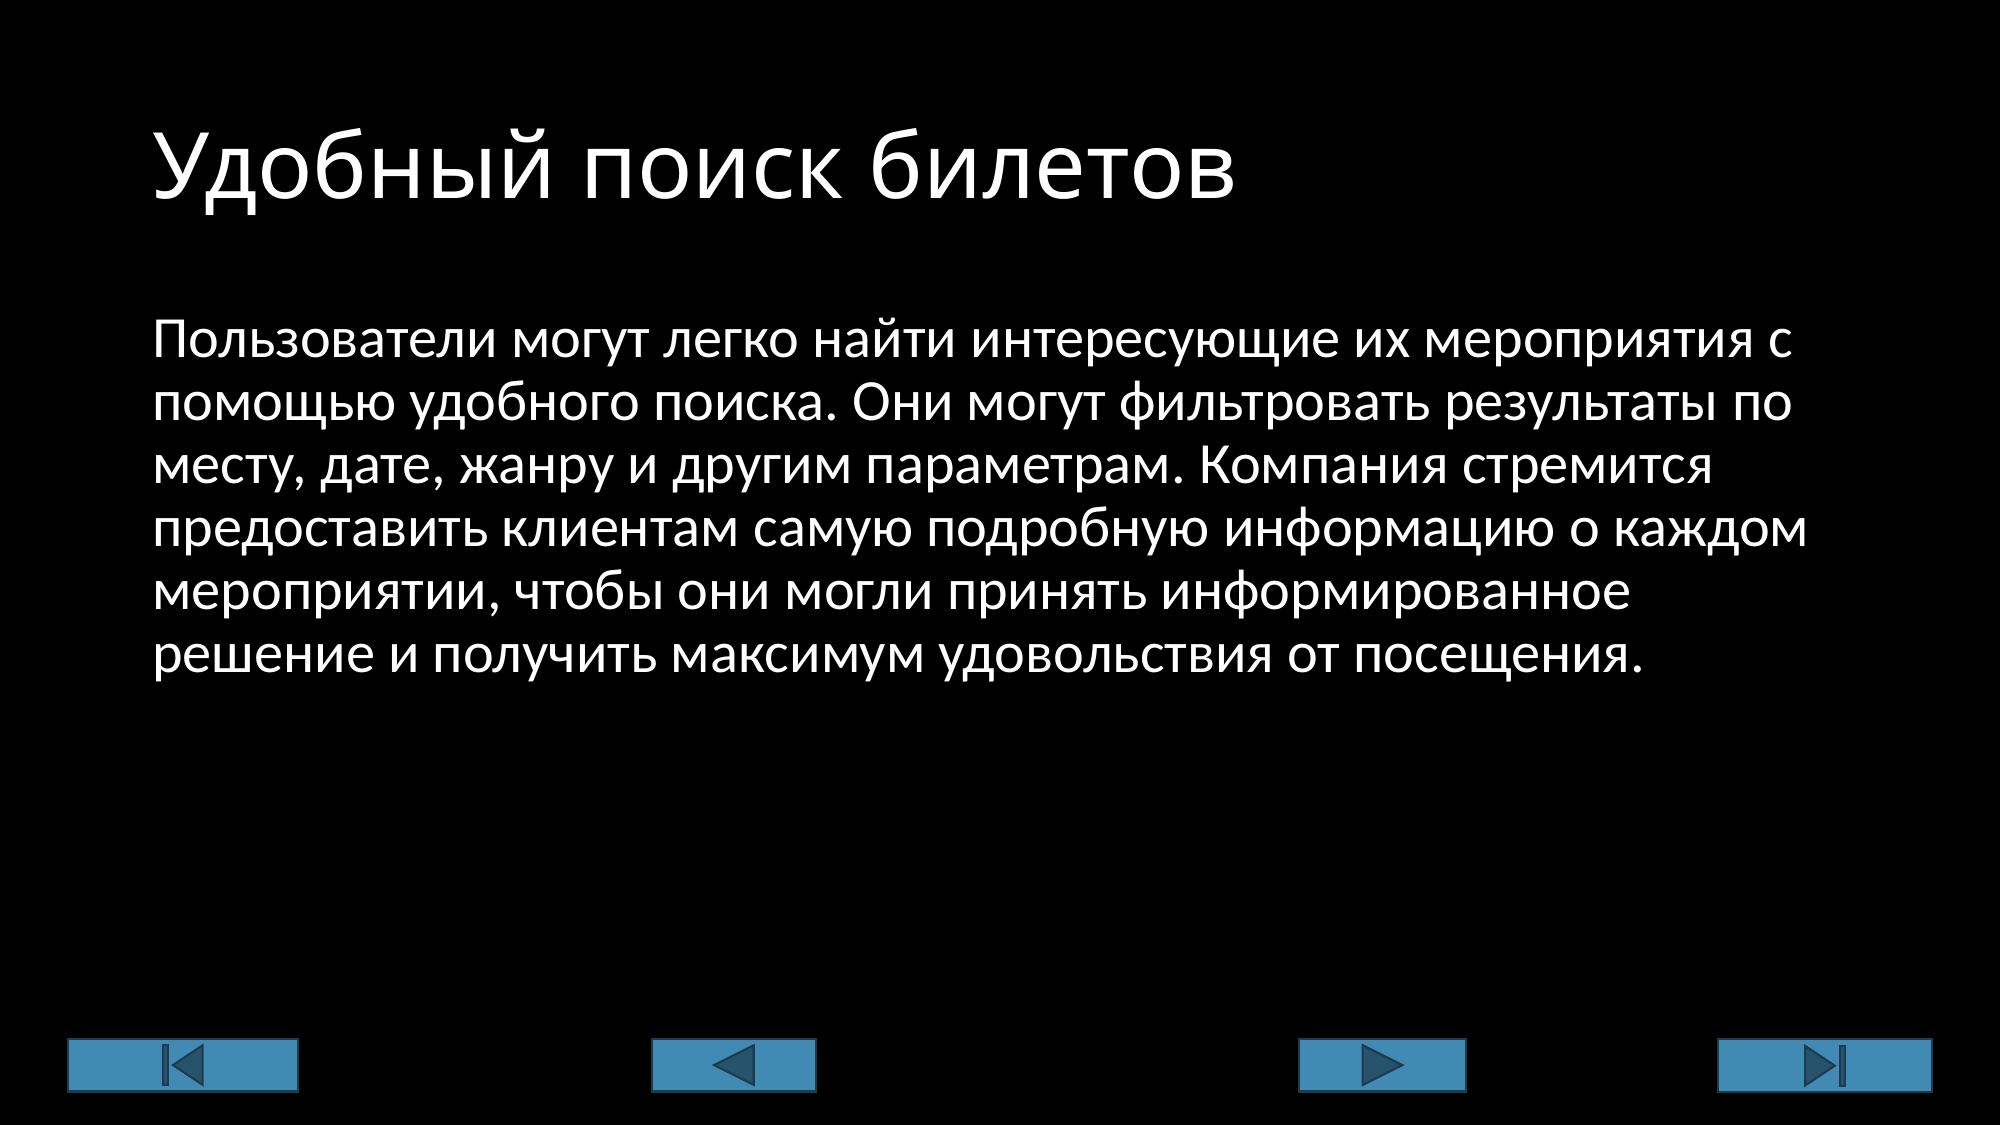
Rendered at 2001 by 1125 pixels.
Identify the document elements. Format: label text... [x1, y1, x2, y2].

text_box [1298, 1038, 1467, 1093]
text_box [1717, 1038, 1933, 1093]
title Удобный поиск билетов [137, 59, 1863, 278]
text_box [67, 1038, 299, 1093]
text_box [651, 1038, 817, 1093]
list Пользователи могут легко найти интересующие их мероприятия с помощью удобного поиска. Они могут фильтровать результаты по месту, дате, жанру и другим параметрам. Компания стремится предоставить клиентам самую подробную информацию о каждом мероприятии, чтобы они могли принять информированное решение и получить максимум удовольствия от посещения. [137, 299, 1863, 1014]
